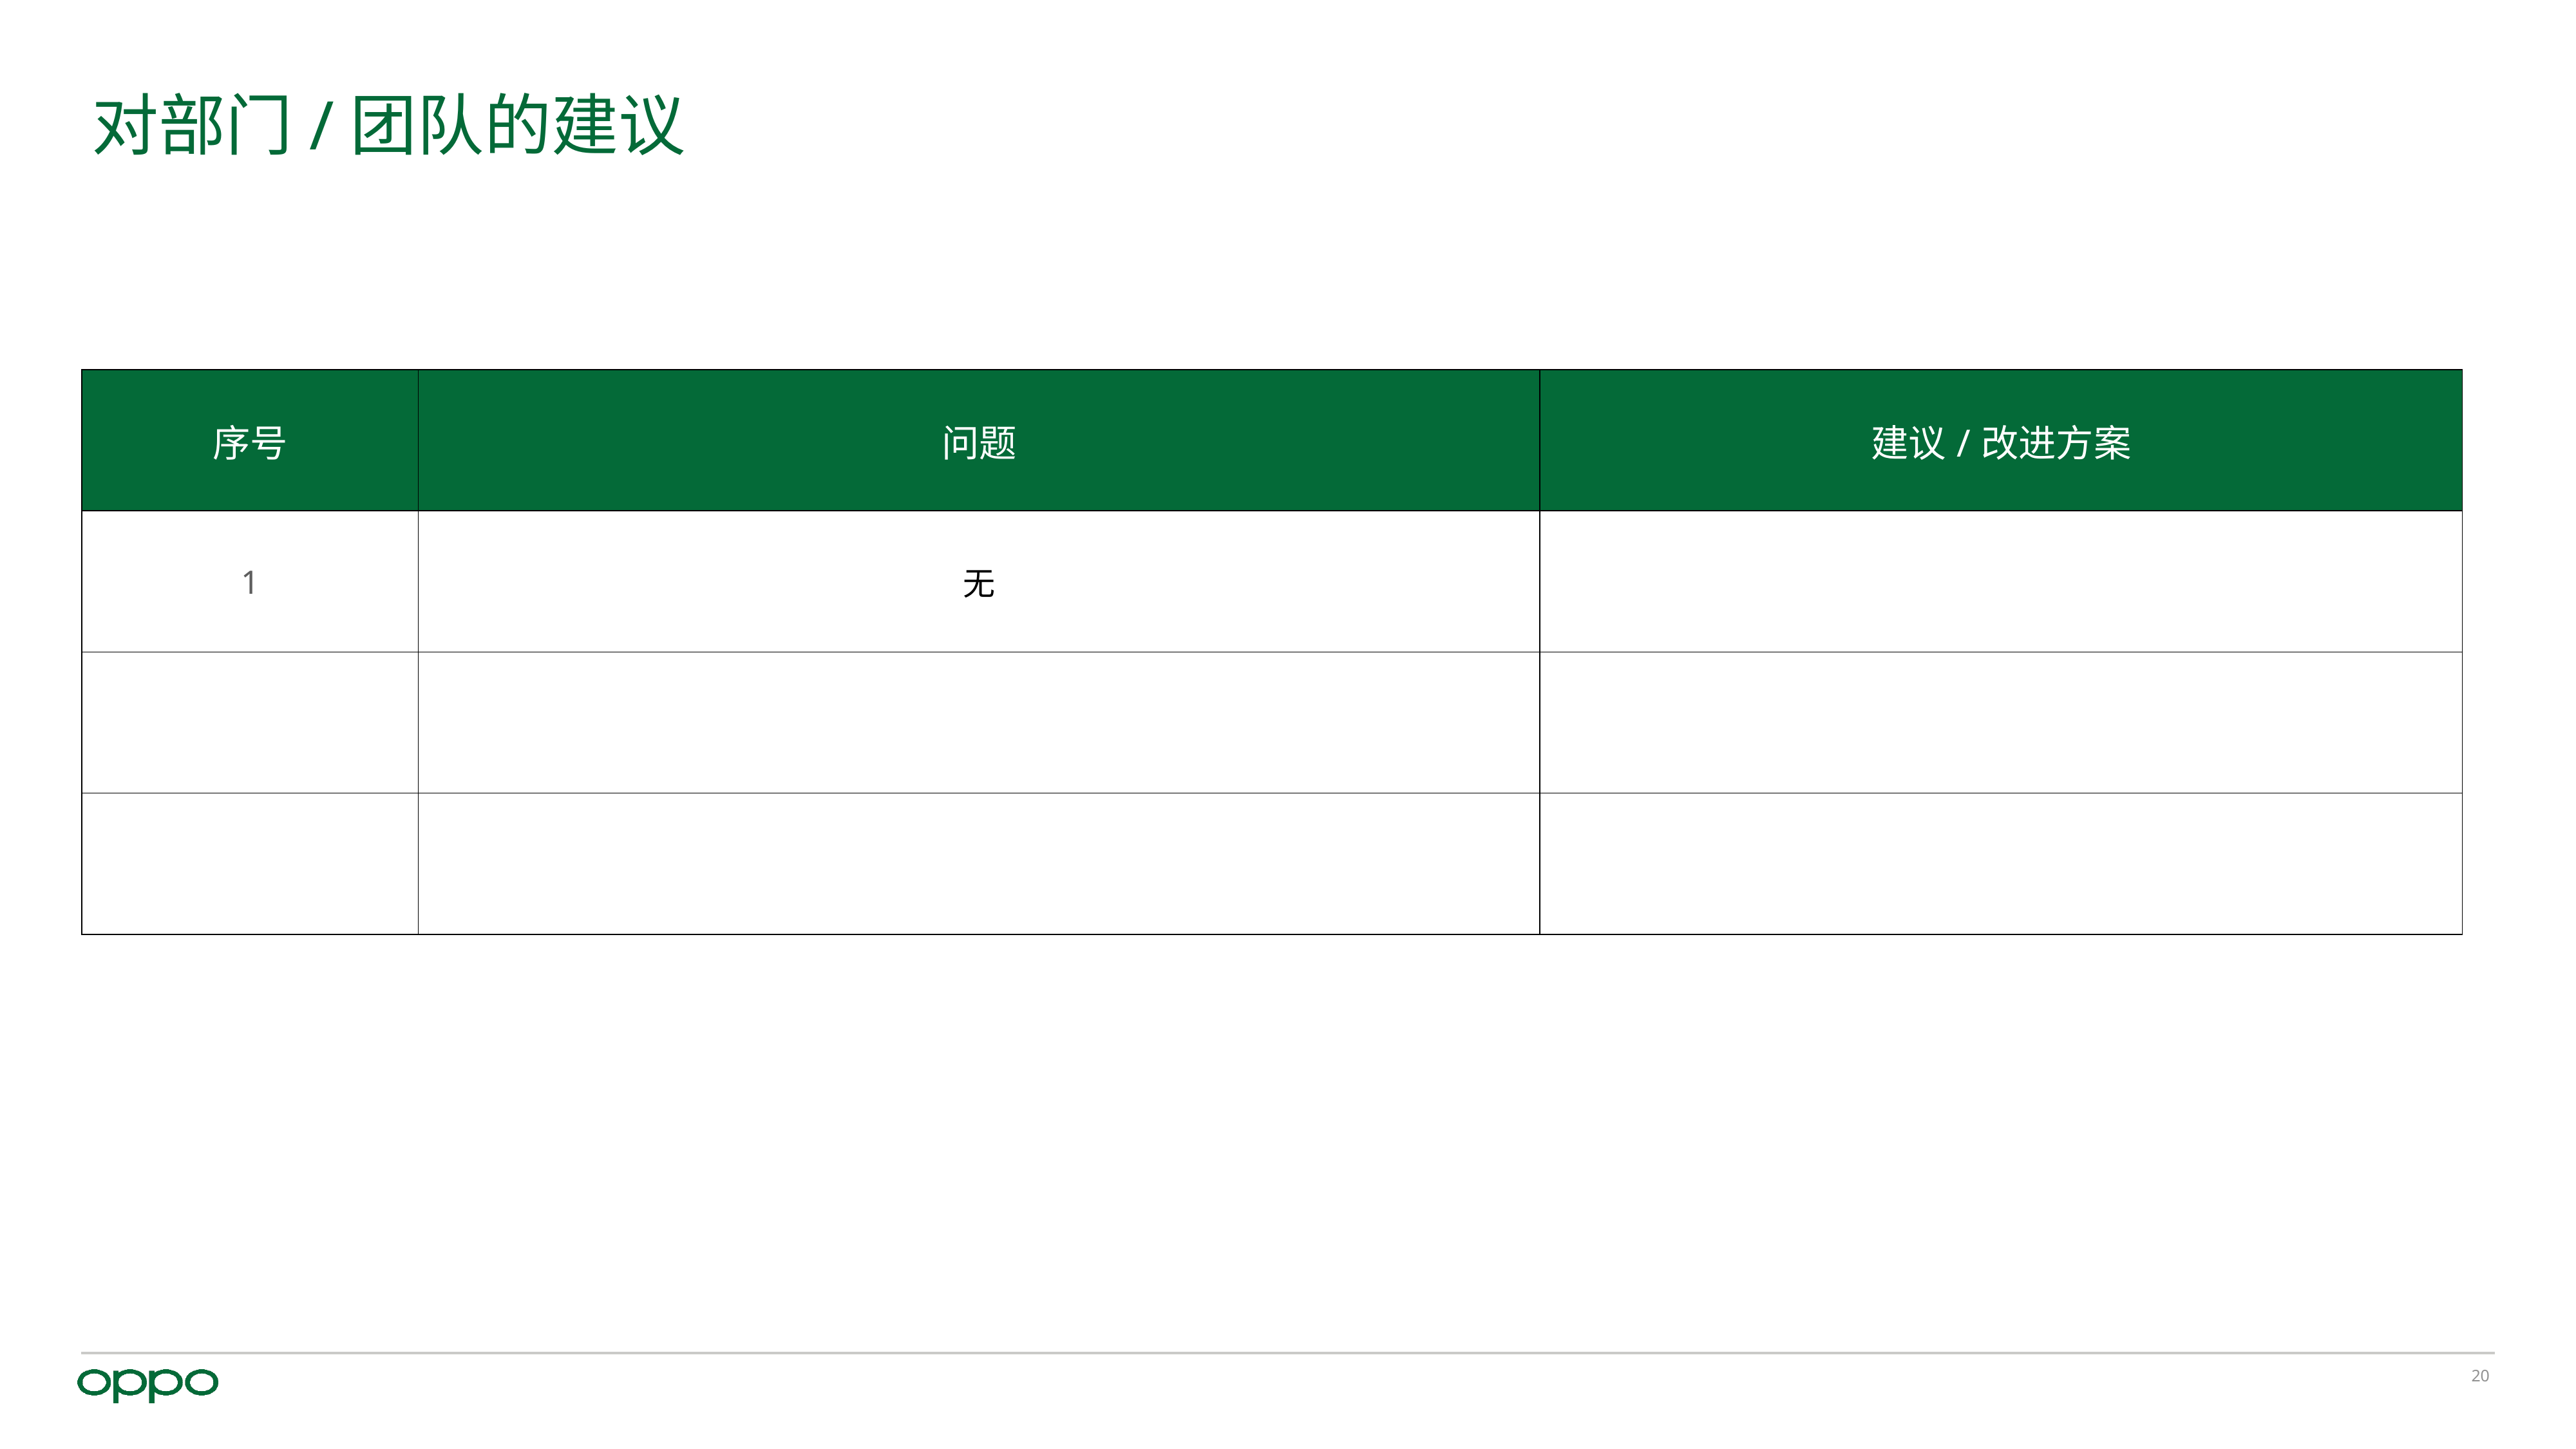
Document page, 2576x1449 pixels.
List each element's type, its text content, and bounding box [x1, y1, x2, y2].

title 对部门/团队的建议 [82, 66, 2496, 180]
table_cell [1540, 793, 2462, 934]
picture [77, 1369, 218, 1403]
table_cell [82, 793, 418, 934]
table_cell [82, 652, 418, 793]
table_header 问题 [419, 370, 1539, 510]
table_cell 无 [419, 511, 1539, 652]
table_header 序号 [82, 370, 418, 510]
table_cell [1540, 652, 2462, 793]
table_cell 1 [82, 511, 418, 652]
table_cell [419, 652, 1539, 793]
table_cell [419, 793, 1539, 934]
table_cell [1540, 511, 2462, 652]
table_header 建议/改进方案 [1540, 370, 2462, 510]
